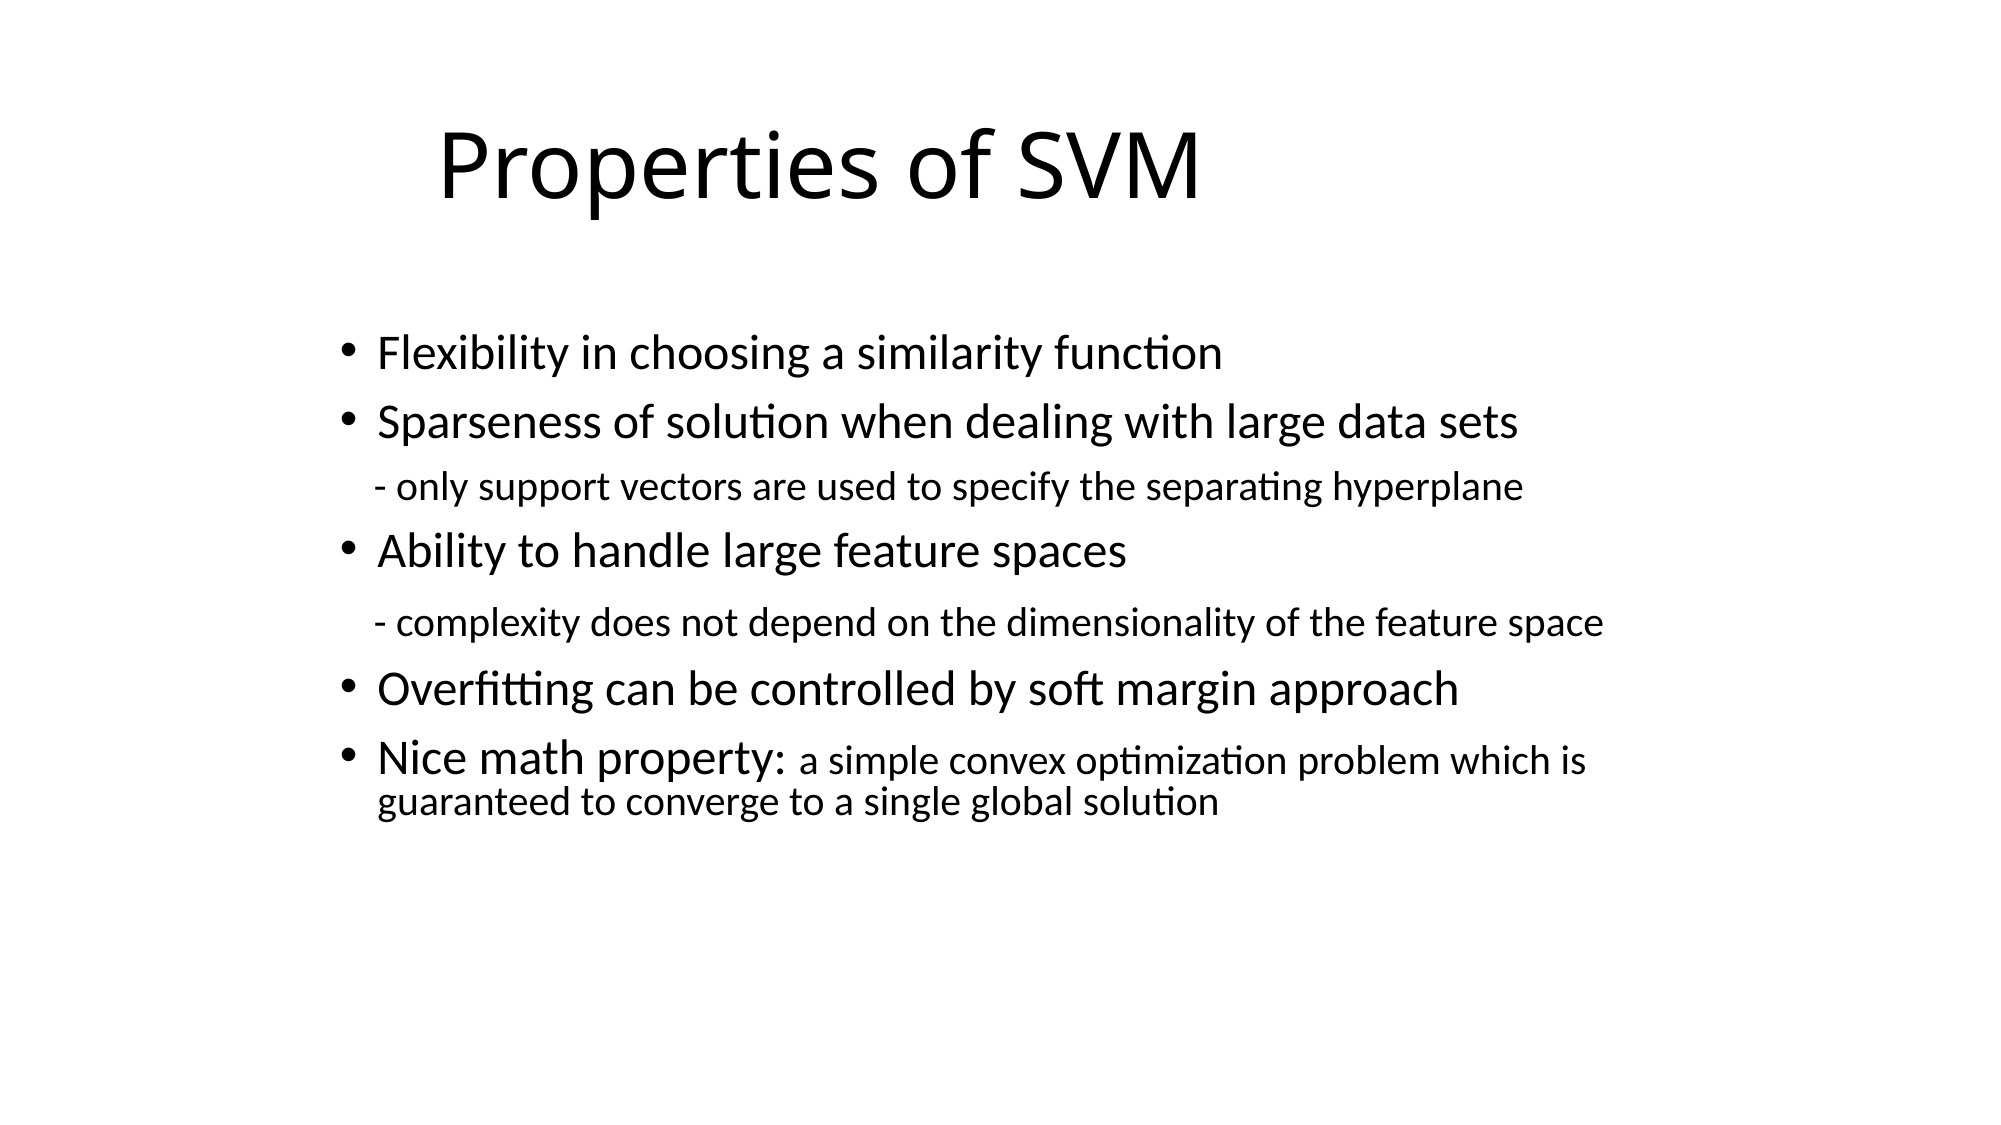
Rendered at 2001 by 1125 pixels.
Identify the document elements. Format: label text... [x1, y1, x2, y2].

title Properties of SVM [421, 74, 1574, 263]
list Flexibility in choosing a similarity function Sparseness of solution when dealing with large data sets - only support vectors are used to specify the separating hyperplane Ability to handle large feature spaces - complexity does not depend on the dimensionality of the feature space Overfitting can be controlled by soft margin approach Nice math property: a simple convex optimization problem which is guaranteed to converge to a single global solution [324, 323, 1675, 1067]
